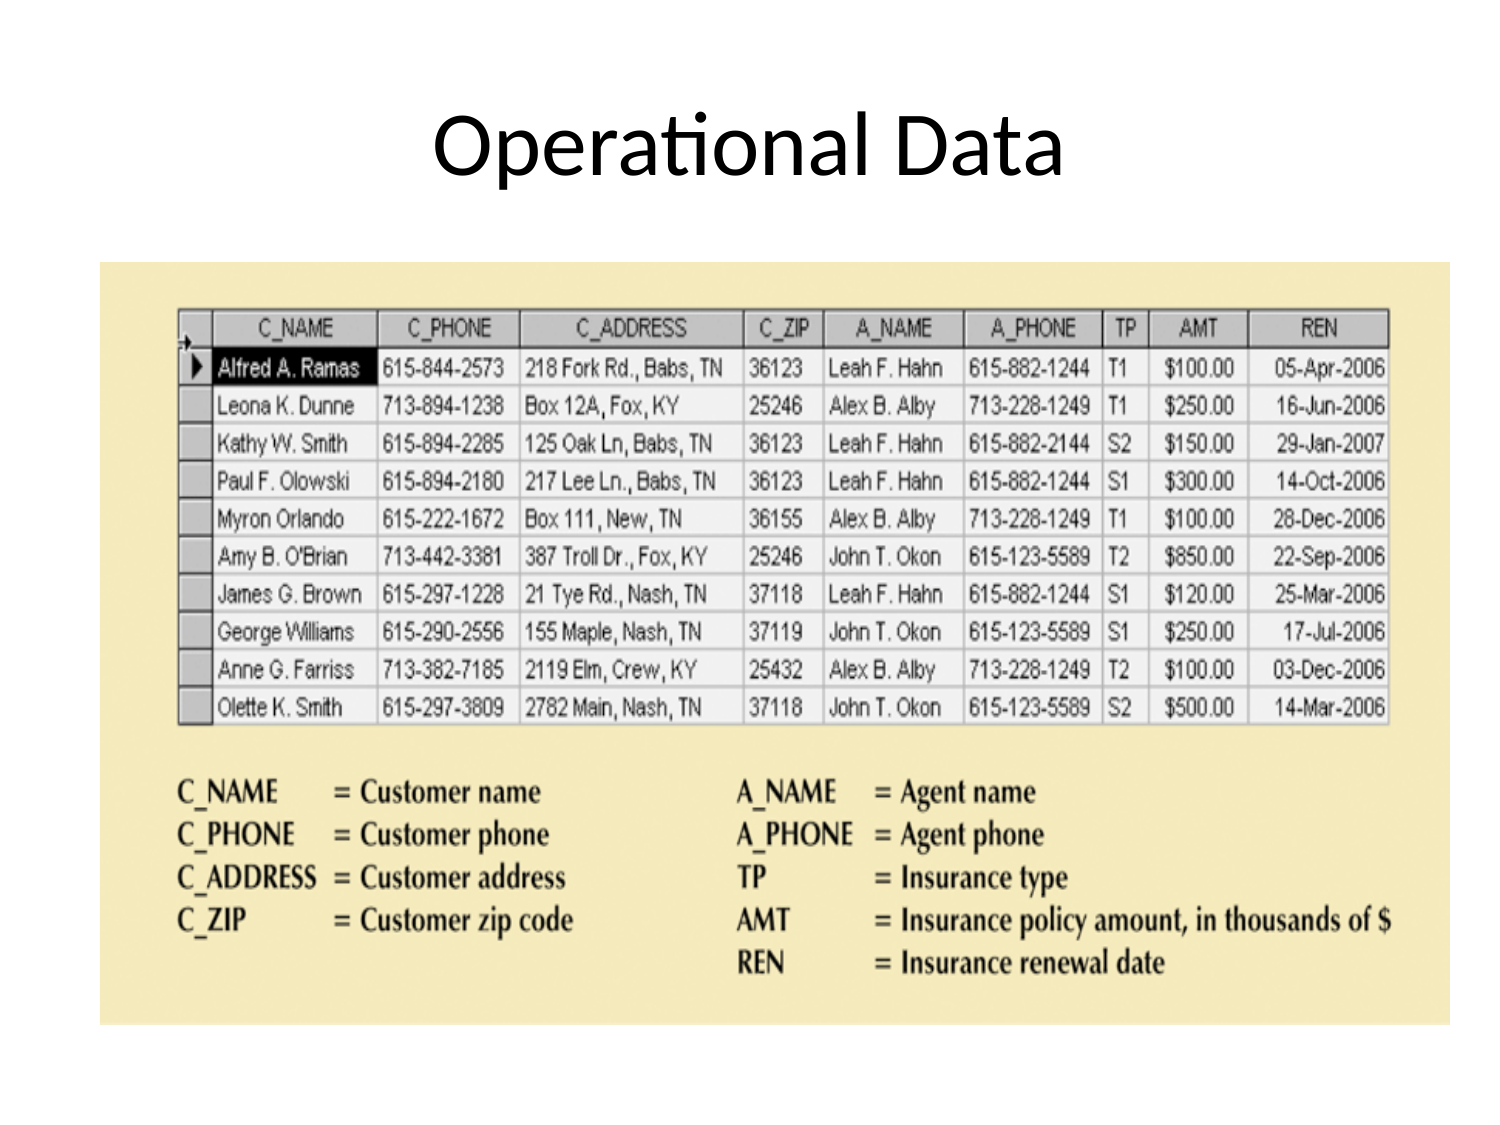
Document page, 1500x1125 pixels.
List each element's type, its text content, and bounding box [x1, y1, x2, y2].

picture [99, 262, 1451, 1026]
title Operational Data [75, 45, 1425, 233]
